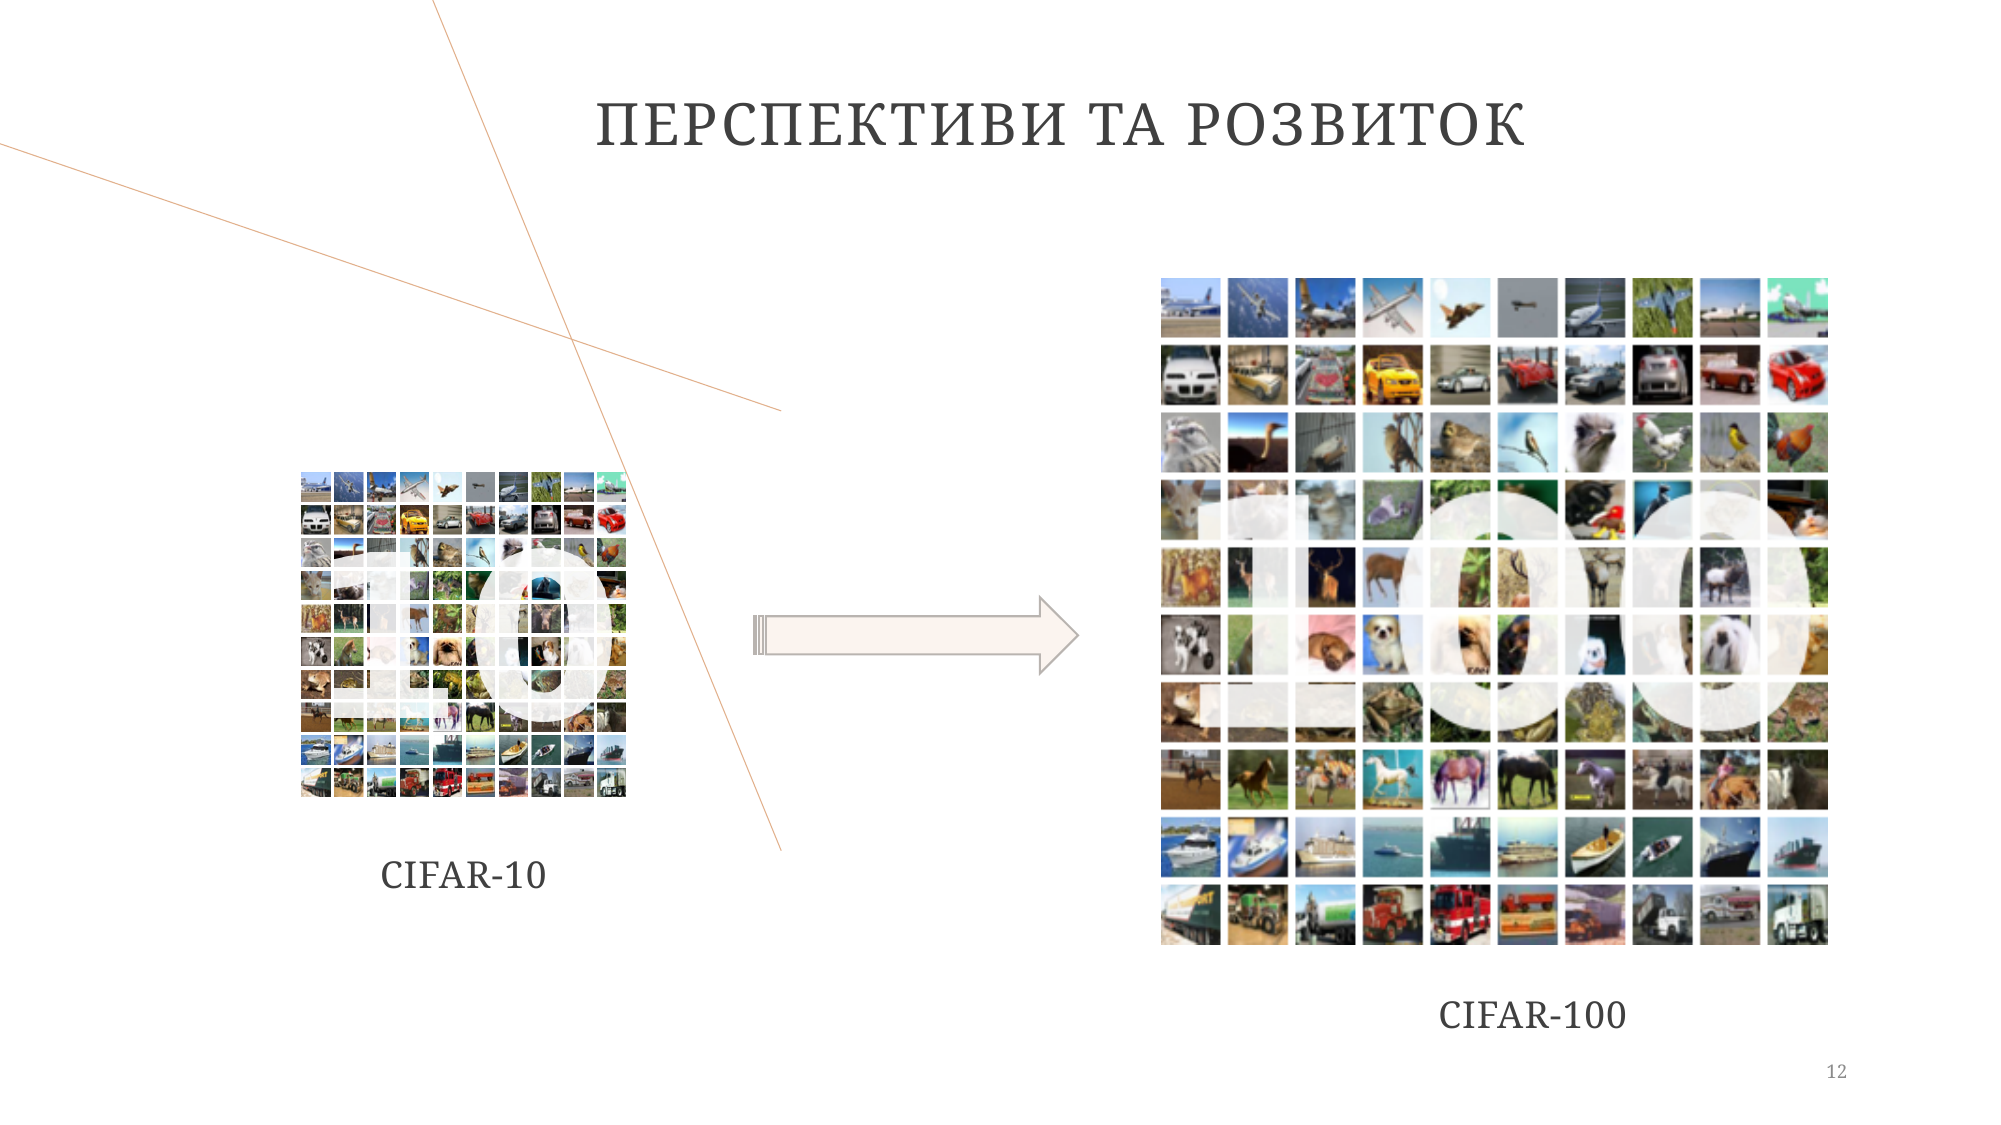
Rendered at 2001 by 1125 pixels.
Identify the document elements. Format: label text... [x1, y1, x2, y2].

text_box CIFAR-100 [1307, 983, 1758, 1044]
picture [1161, 278, 1828, 945]
text_box [758, 594, 1080, 676]
title Перспективи та Розвиток [580, 48, 1693, 166]
list CIFAR-10 [238, 843, 689, 904]
picture [301, 472, 626, 797]
slide_number 12 [1412, 1042, 1863, 1103]
text_box [753, 615, 757, 655]
